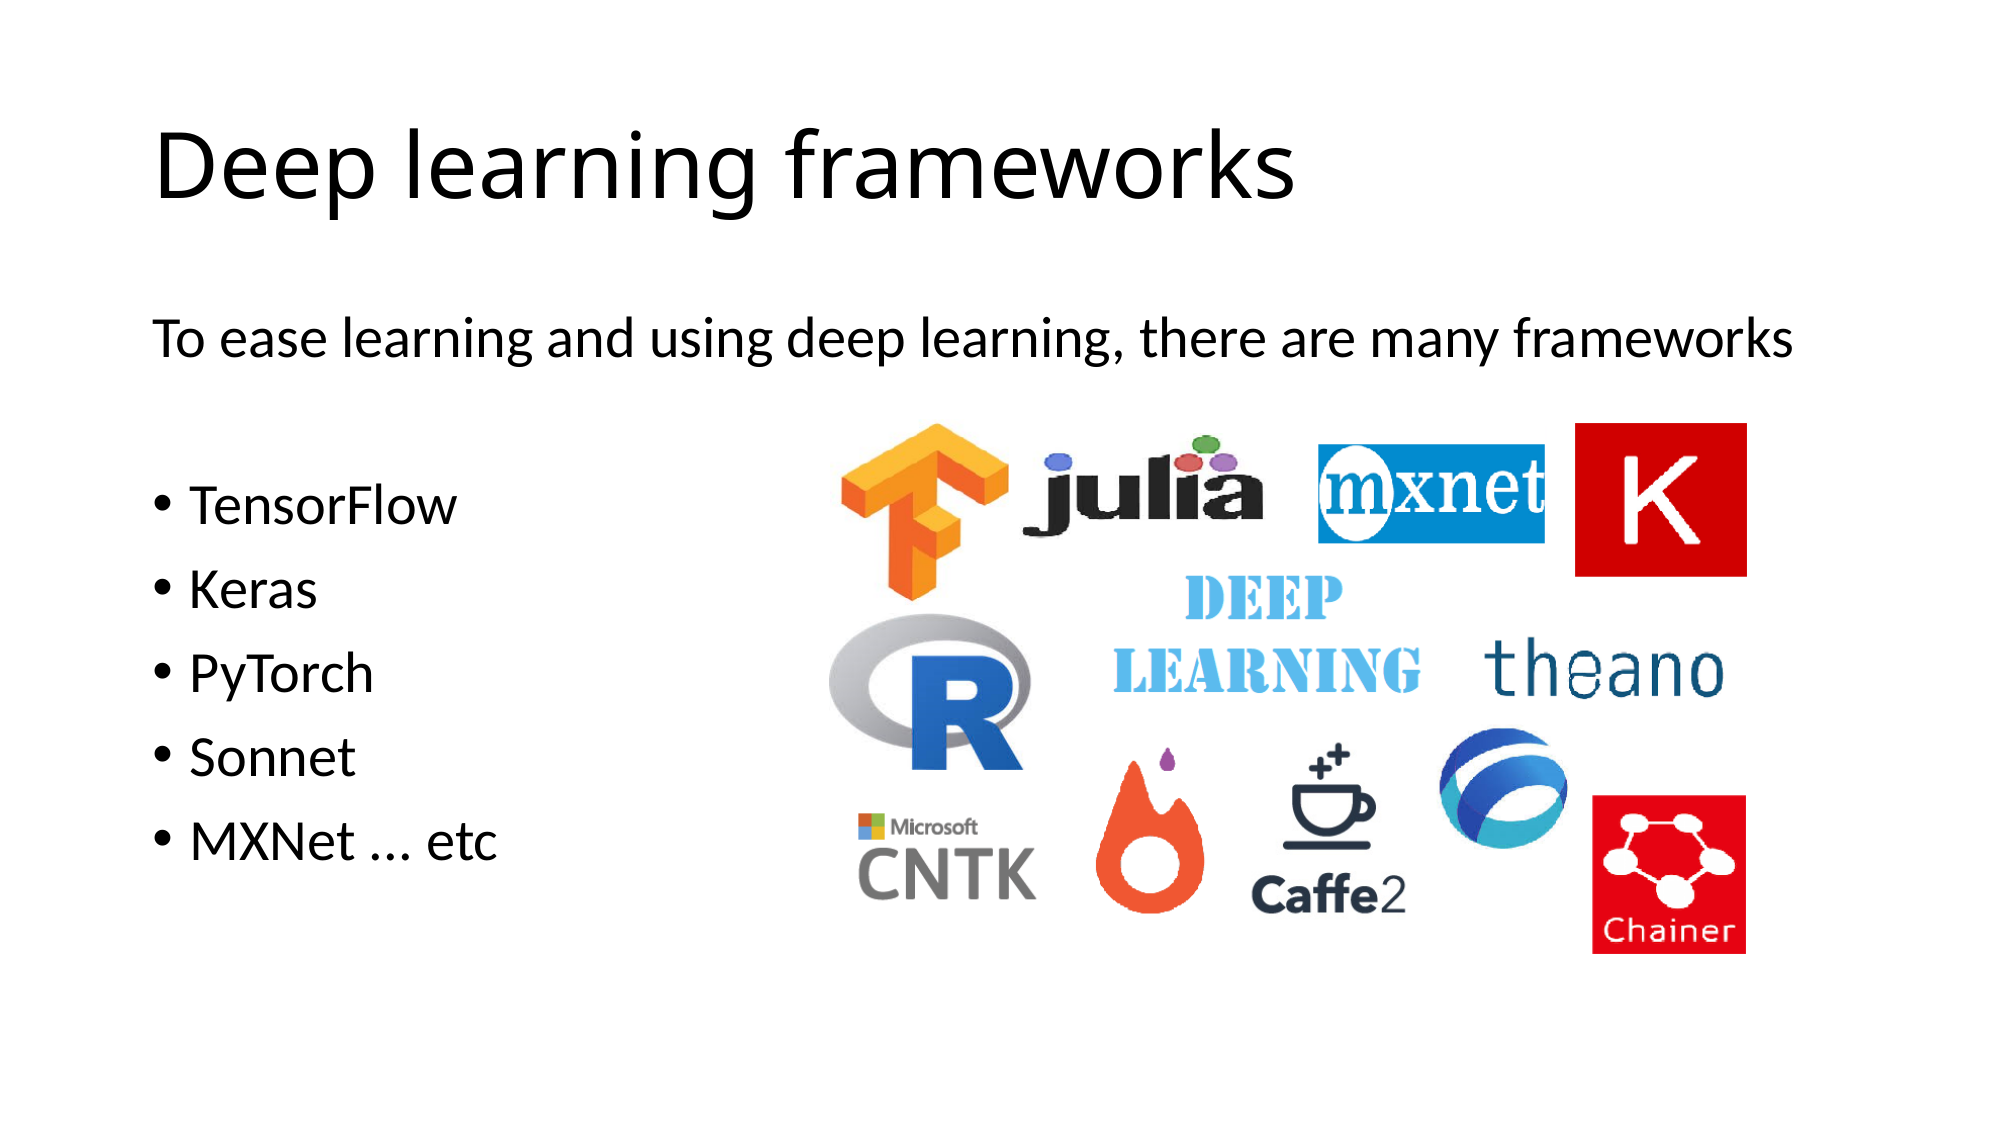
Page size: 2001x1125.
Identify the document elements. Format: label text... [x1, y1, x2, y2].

title Deep learning frameworks [137, 59, 1863, 278]
picture [822, 419, 1751, 959]
list To ease learning and using deep learning, there are many frameworks TensorFlow Keras PyTorch Sonnet MXNet ... etc [137, 299, 1863, 1014]
